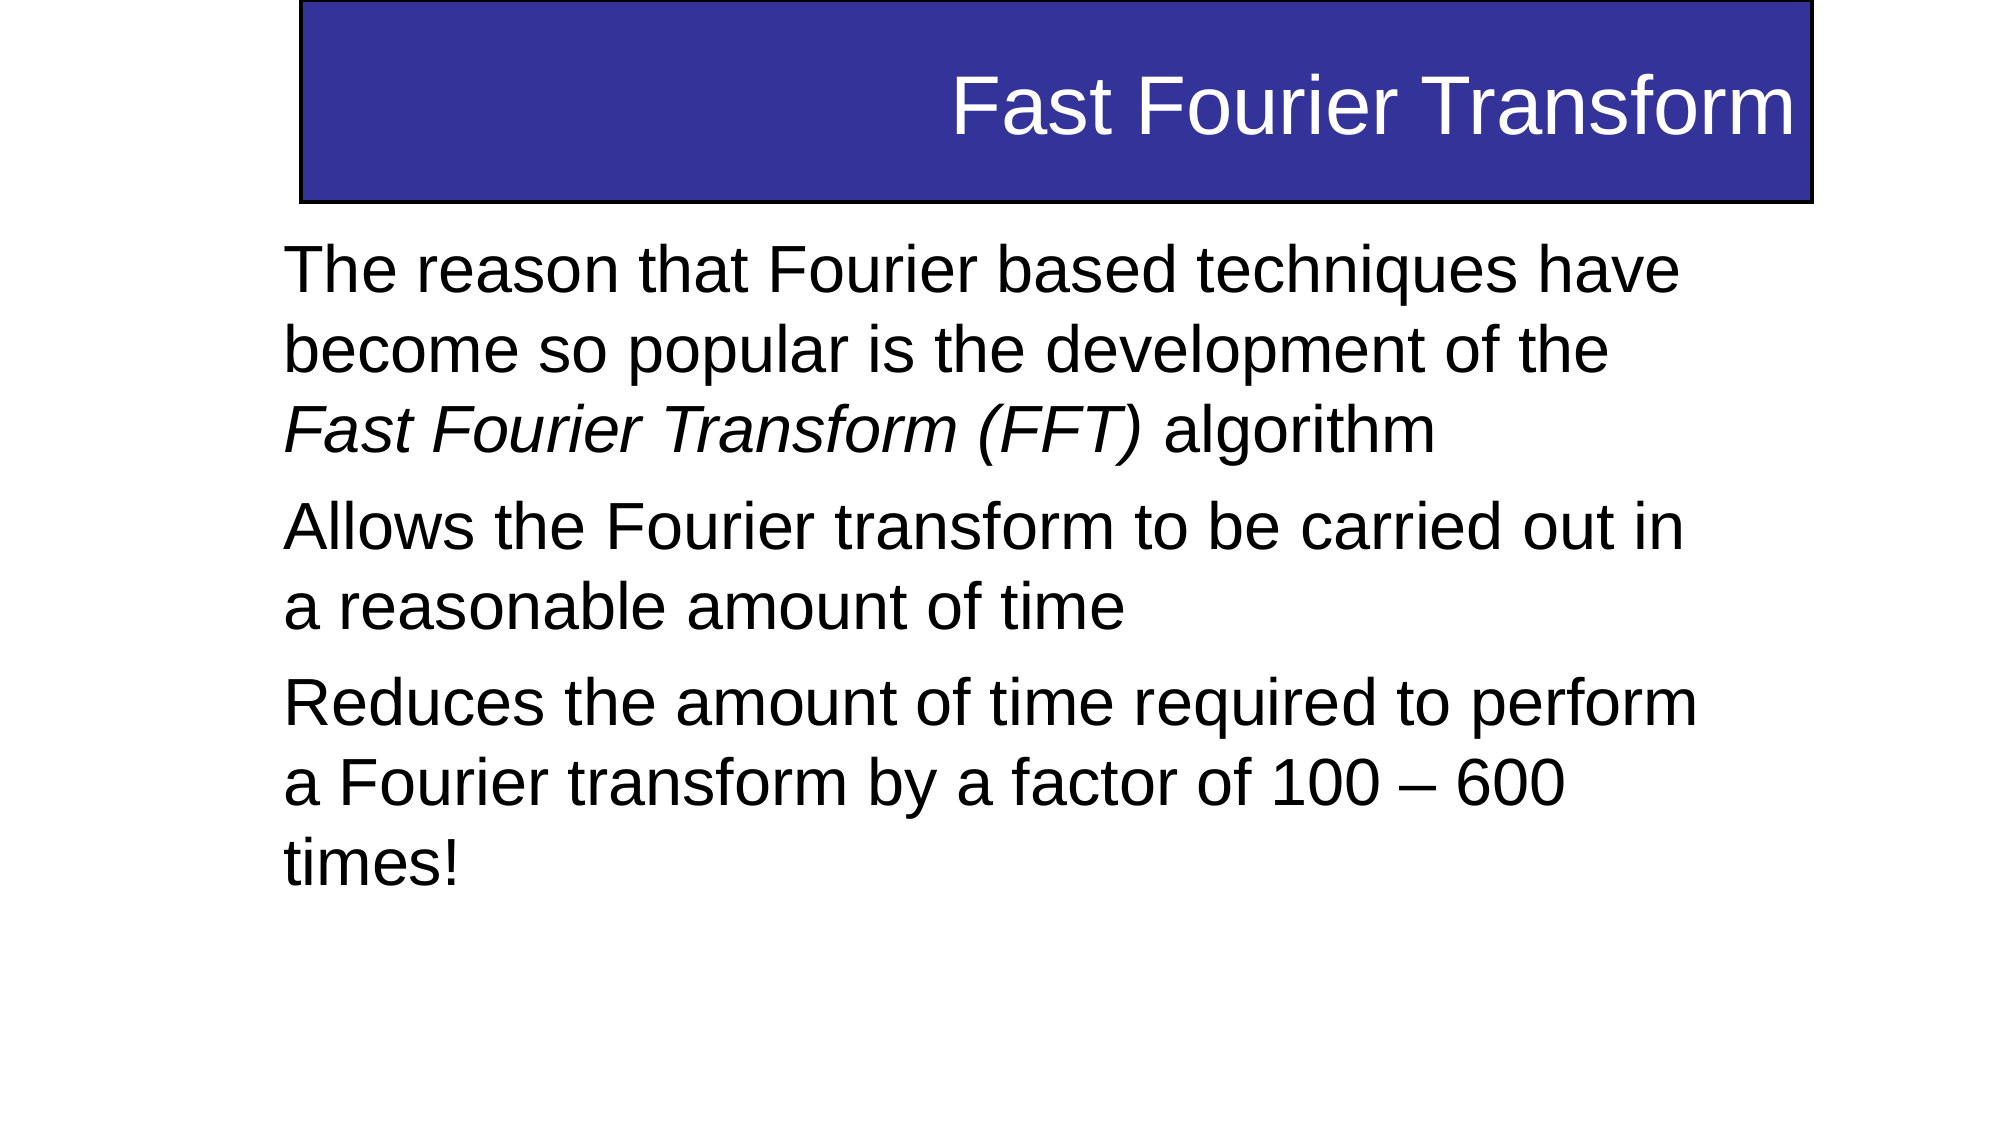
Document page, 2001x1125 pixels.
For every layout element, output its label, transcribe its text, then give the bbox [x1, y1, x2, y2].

text_box Fast Fourier Transform [300, 0, 1813, 202]
text_box The reason that Fourier based techniques have become so popular is the development of the Fast Fourier Transform (FFT) algorithm Allows the Fourier transform to be carried out in a reasonable amount of time Reduces the amount of time required to perform a Fourier transform by a factor of 100 – 600 times! [268, 218, 1732, 1125]
